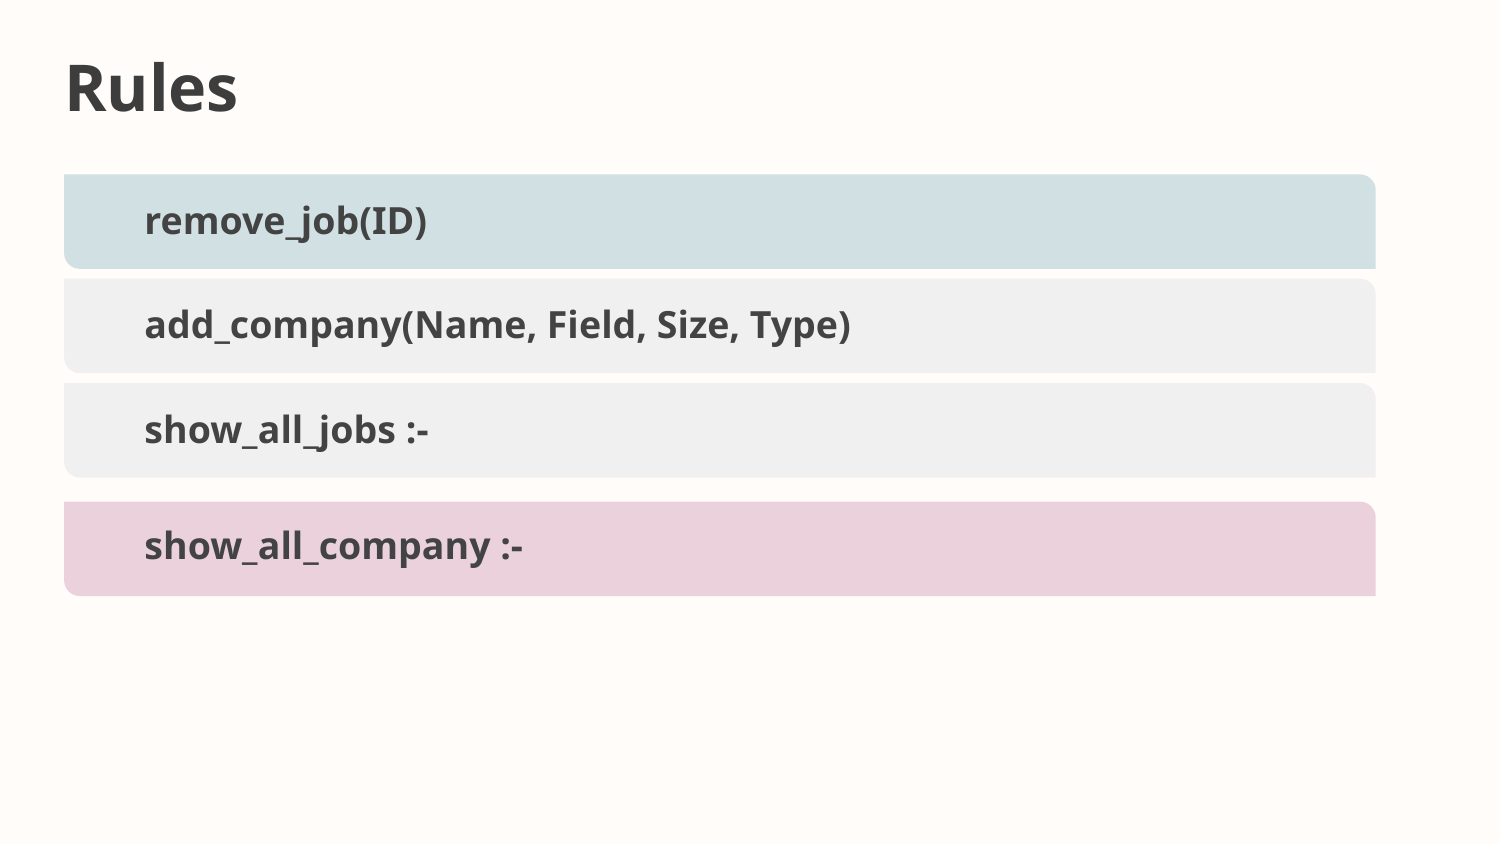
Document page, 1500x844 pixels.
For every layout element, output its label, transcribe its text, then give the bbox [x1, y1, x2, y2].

text_box [64, 383, 1376, 478]
subtitle show_all_company :- [144, 525, 1302, 568]
subtitle show_all_jobs :- [144, 409, 1302, 452]
text_box [64, 174, 1376, 269]
subtitle remove_job(ID) [144, 200, 1302, 243]
subtitle add_company(Name, Field, Size, Type) [144, 304, 1302, 348]
text_box [64, 278, 1376, 374]
title Rules [64, 56, 352, 198]
text_box [64, 501, 1376, 597]
